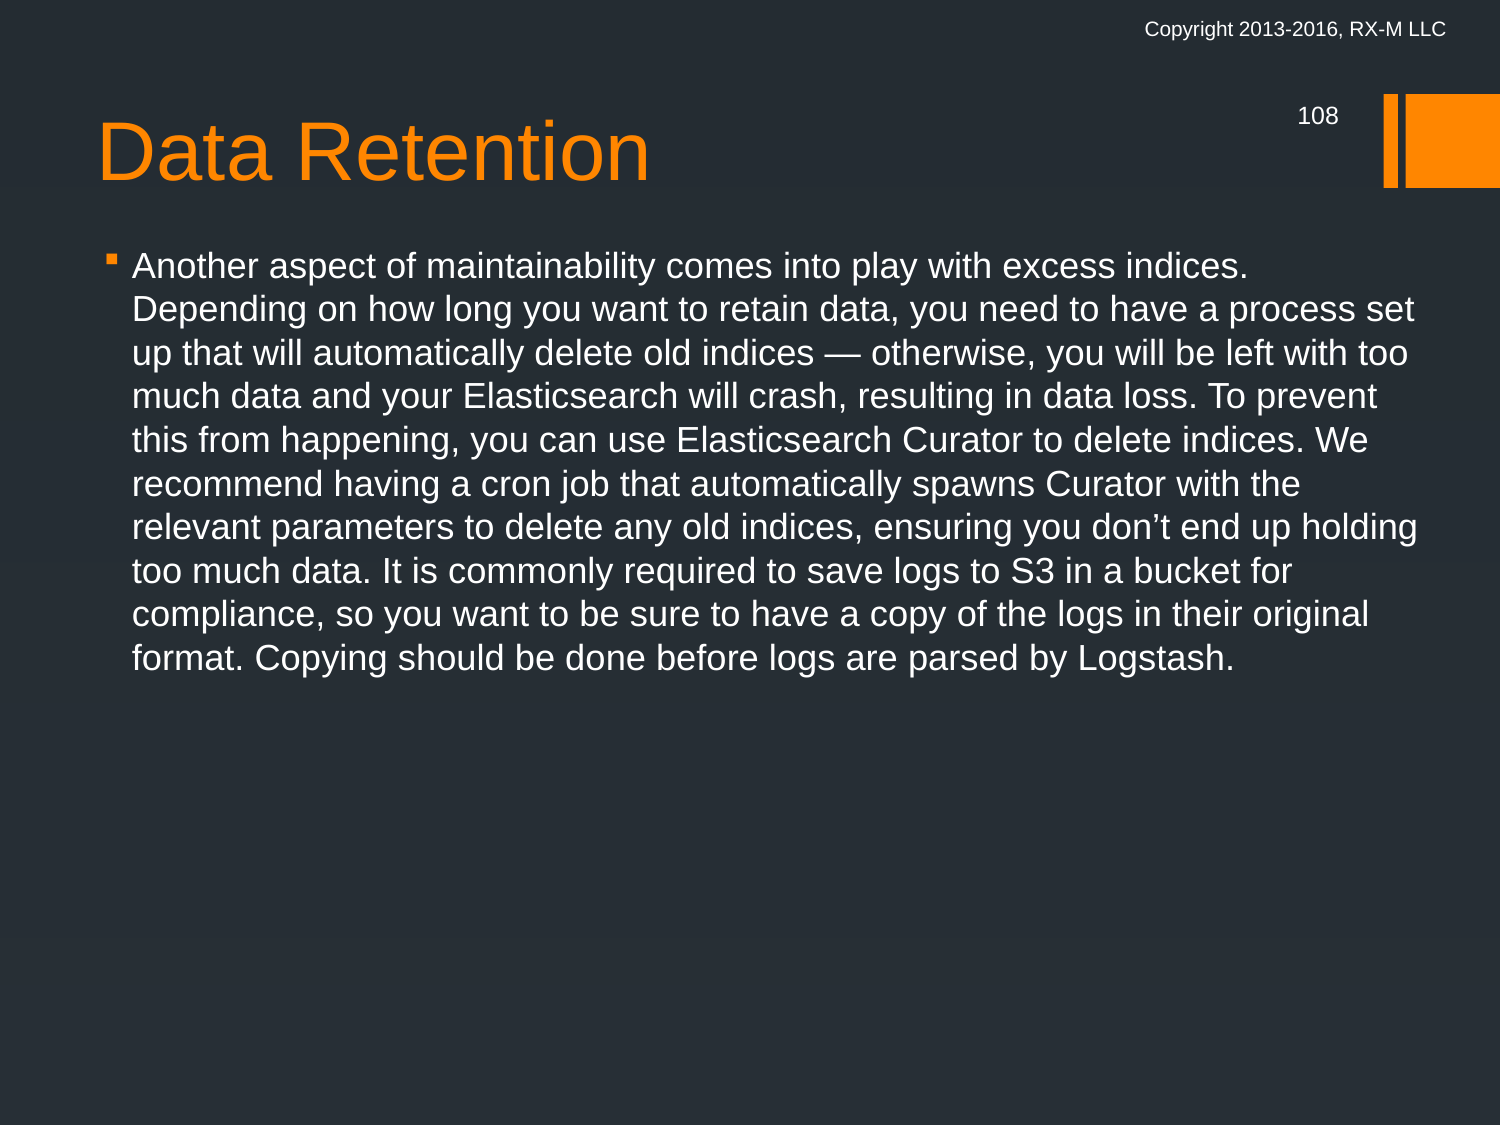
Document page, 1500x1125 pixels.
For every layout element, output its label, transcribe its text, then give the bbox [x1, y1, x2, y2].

title Data Retention [81, 15, 1282, 205]
slide_number 108 [1199, 90, 1355, 140]
list Another aspect of maintainability comes into play with excess indices. Depending on how long you want to retain data, you need to have a process set up that will automatically delete old indices — otherwise, you will be left with too much data and your Elasticsearch will crash, resulting in data loss. To prevent this from happening, you can use Elasticsearch Curator to delete indices. We recommend having a cron job that automatically spawns Curator with the relevant parameters to delete any old indices, ensuring you don’t end up holding too much data. It is commonly required to save logs to S3 in a bucket for compliance, so you want to be sure to have a copy of the logs in their original format. Copying should be done before logs are parsed by Logstash. [81, 234, 1438, 713]
footer Copyright 2013-2016, RX-M LLC [1092, 15, 1462, 65]
